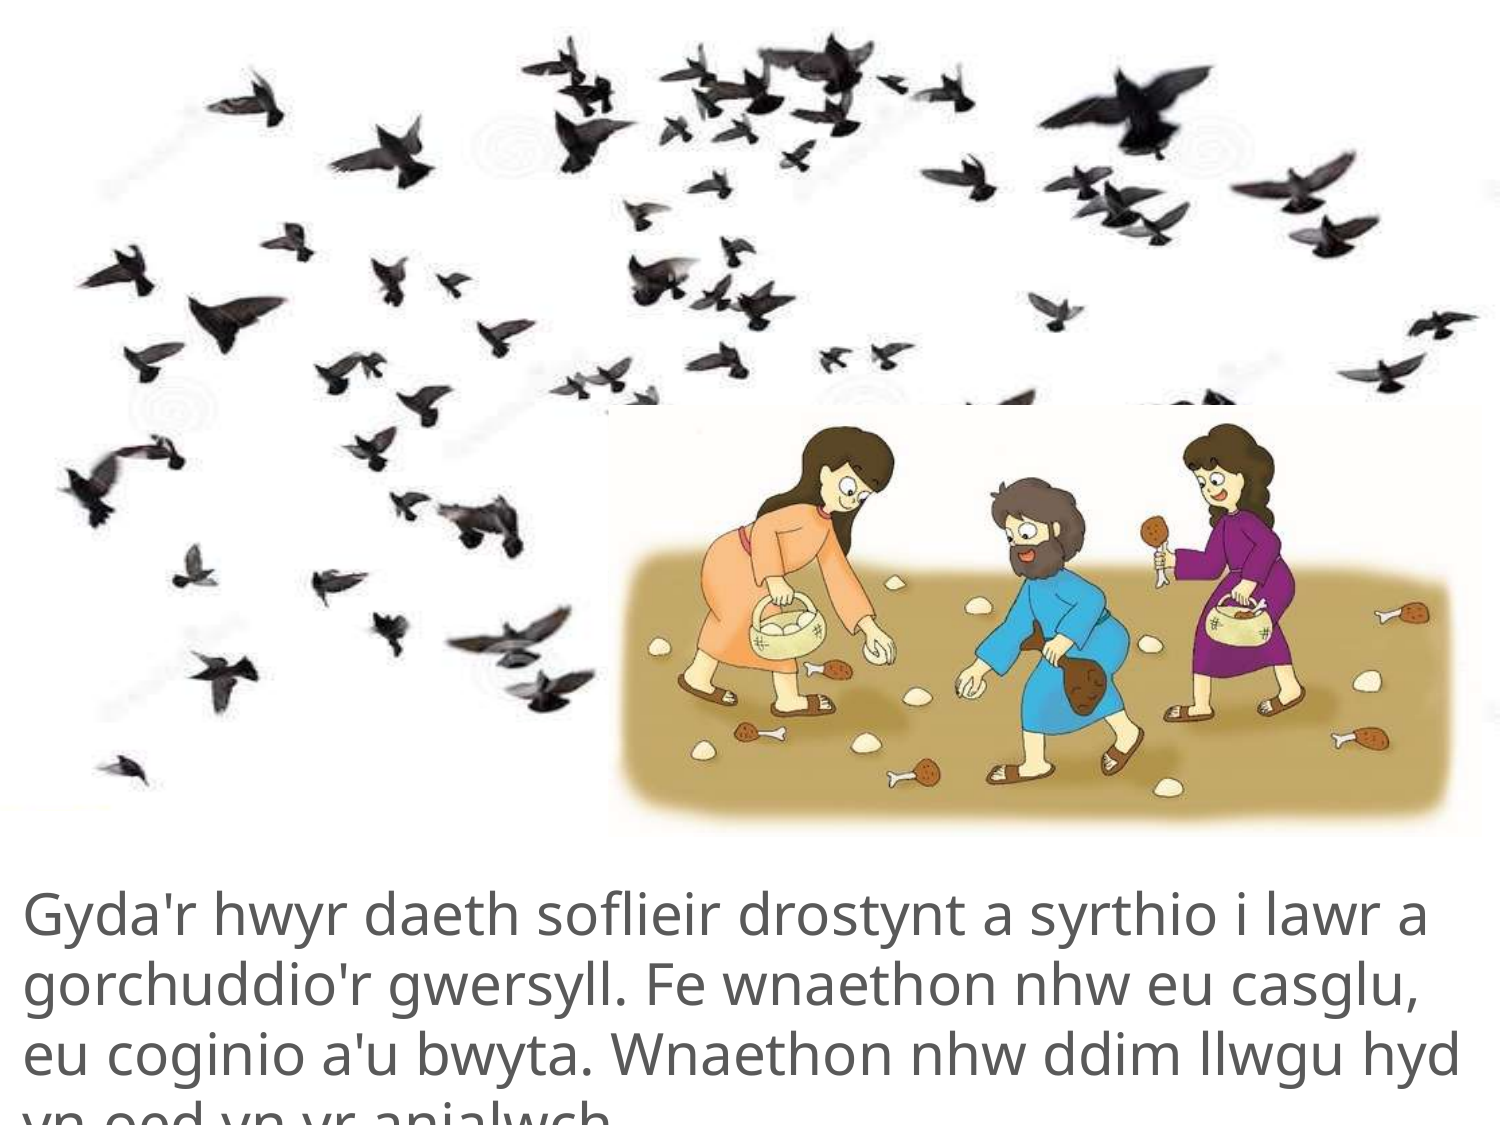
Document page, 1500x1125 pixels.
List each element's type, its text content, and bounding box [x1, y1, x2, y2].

text_box Gyda'r hwyr daeth soflieir drostynt a syrthio i lawr a gorchuddio'r gwersyll. Fe wnaethon nhw eu casglu, eu coginio a'u bwyta. Wnaethon nhw ddim llwgu hyd yn oed yn yr anialwch. [7, 869, 1493, 1125]
picture [0, 0, 1500, 837]
